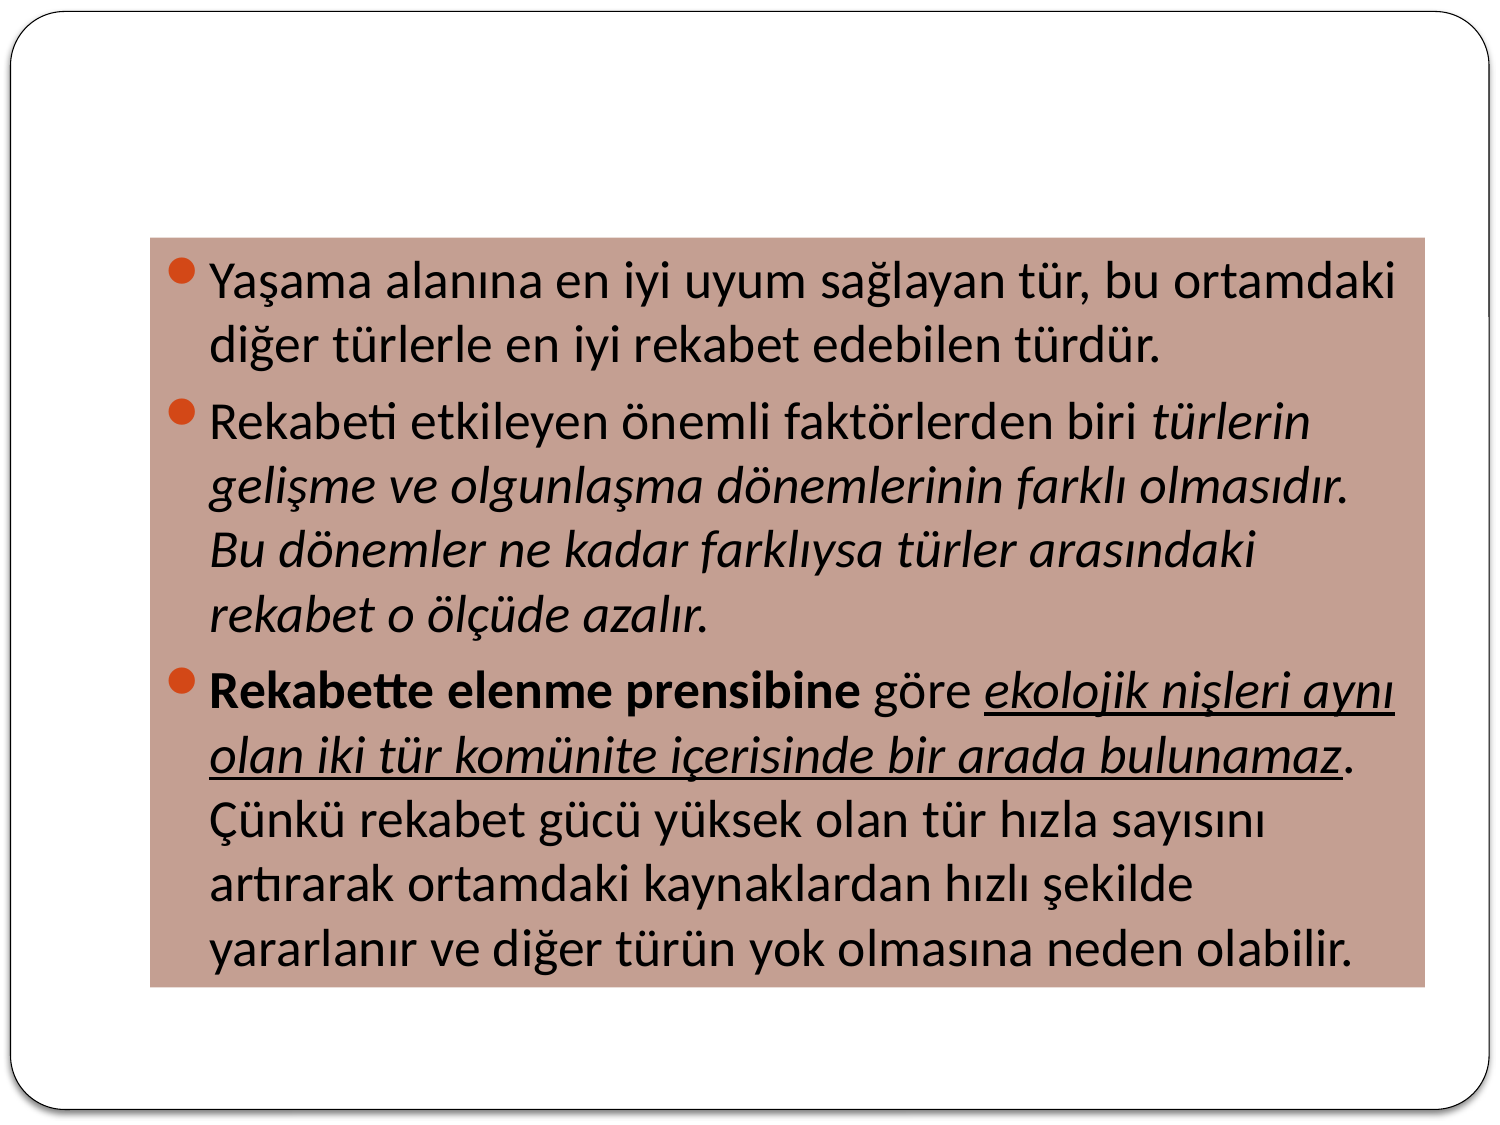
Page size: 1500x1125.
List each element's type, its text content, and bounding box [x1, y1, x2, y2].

list Yaşama alanına en iyi uyum sağlayan tür, bu ortamdaki diğer türlerle en iyi rekabet edebilen türdür. Rekabeti etkileyen önemli faktörlerden biri türlerin gelişme ve olgunlaşma dönemlerinin farklı olmasıdır. Bu dönemler ne kadar farklıysa türler arasındaki rekabet o ölçüde azalır. Rekabette elenme prensibine göre ekolojik nişleri aynı olan iki tür komünite içerisinde bir arada bulunamaz. Çünkü rekabet gücü yüksek olan tür hızla sayısını artırarak ortamdaki kaynaklardan hızlı şekilde yararlanır ve diğer türün yok olmasına neden olabilir. [150, 237, 1425, 988]
